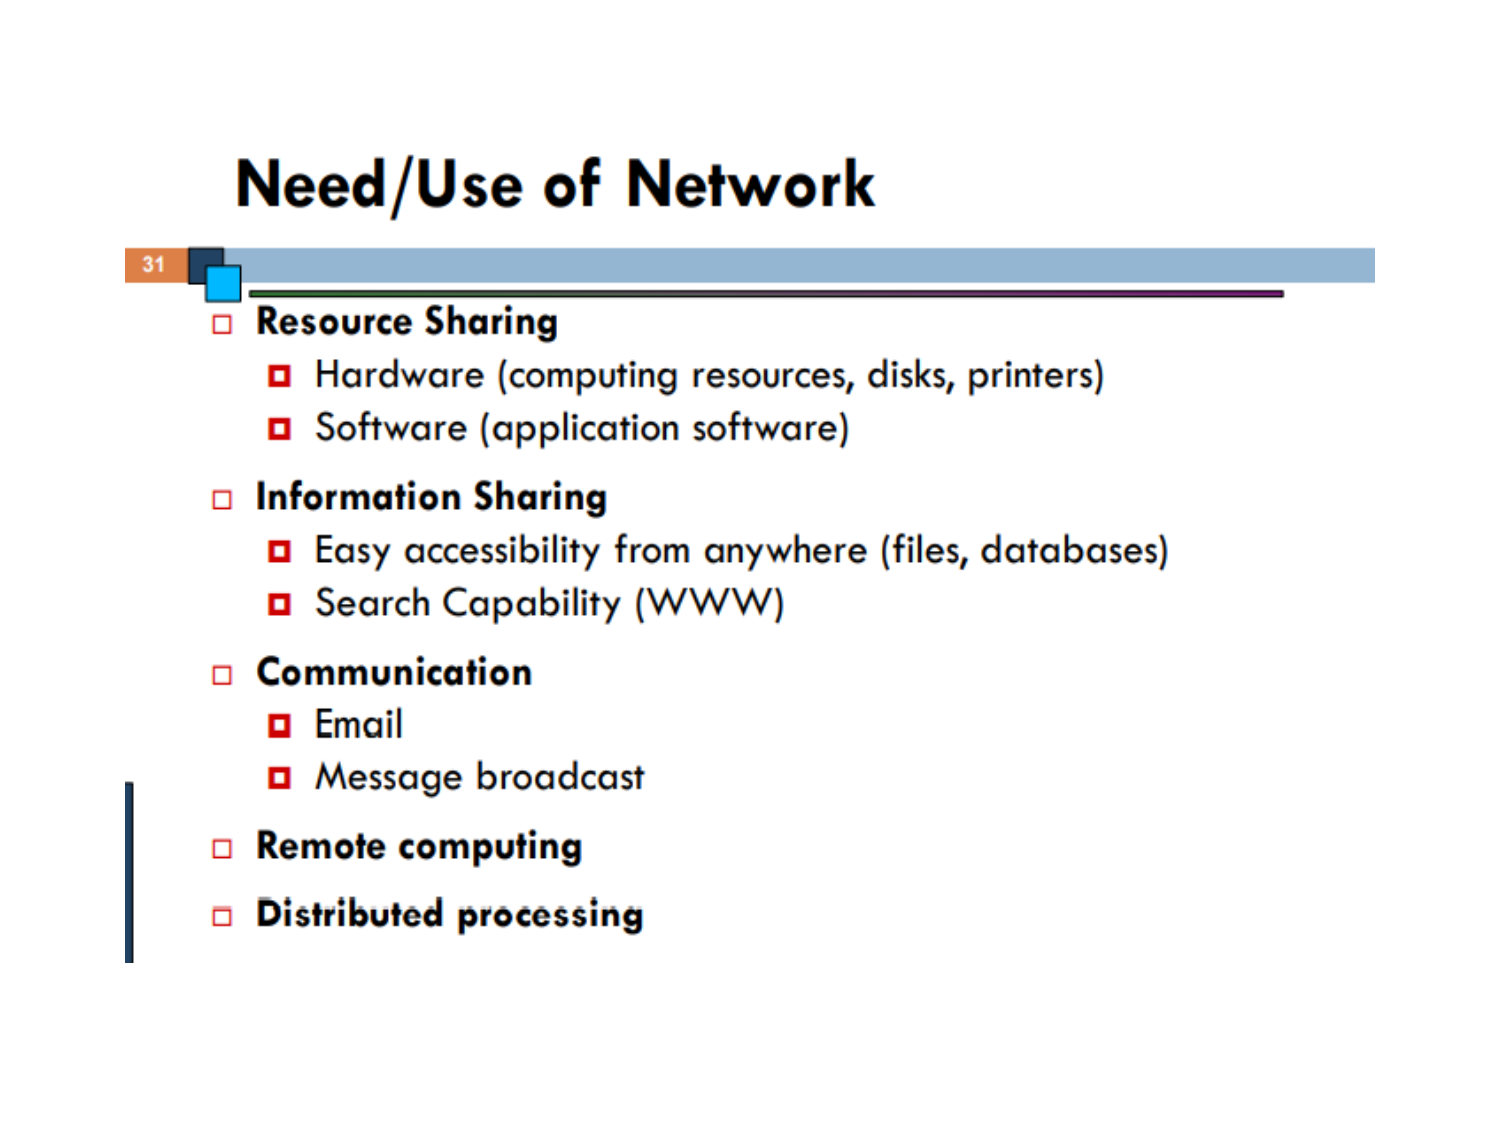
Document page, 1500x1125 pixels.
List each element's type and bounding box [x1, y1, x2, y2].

picture [124, 137, 1376, 963]
